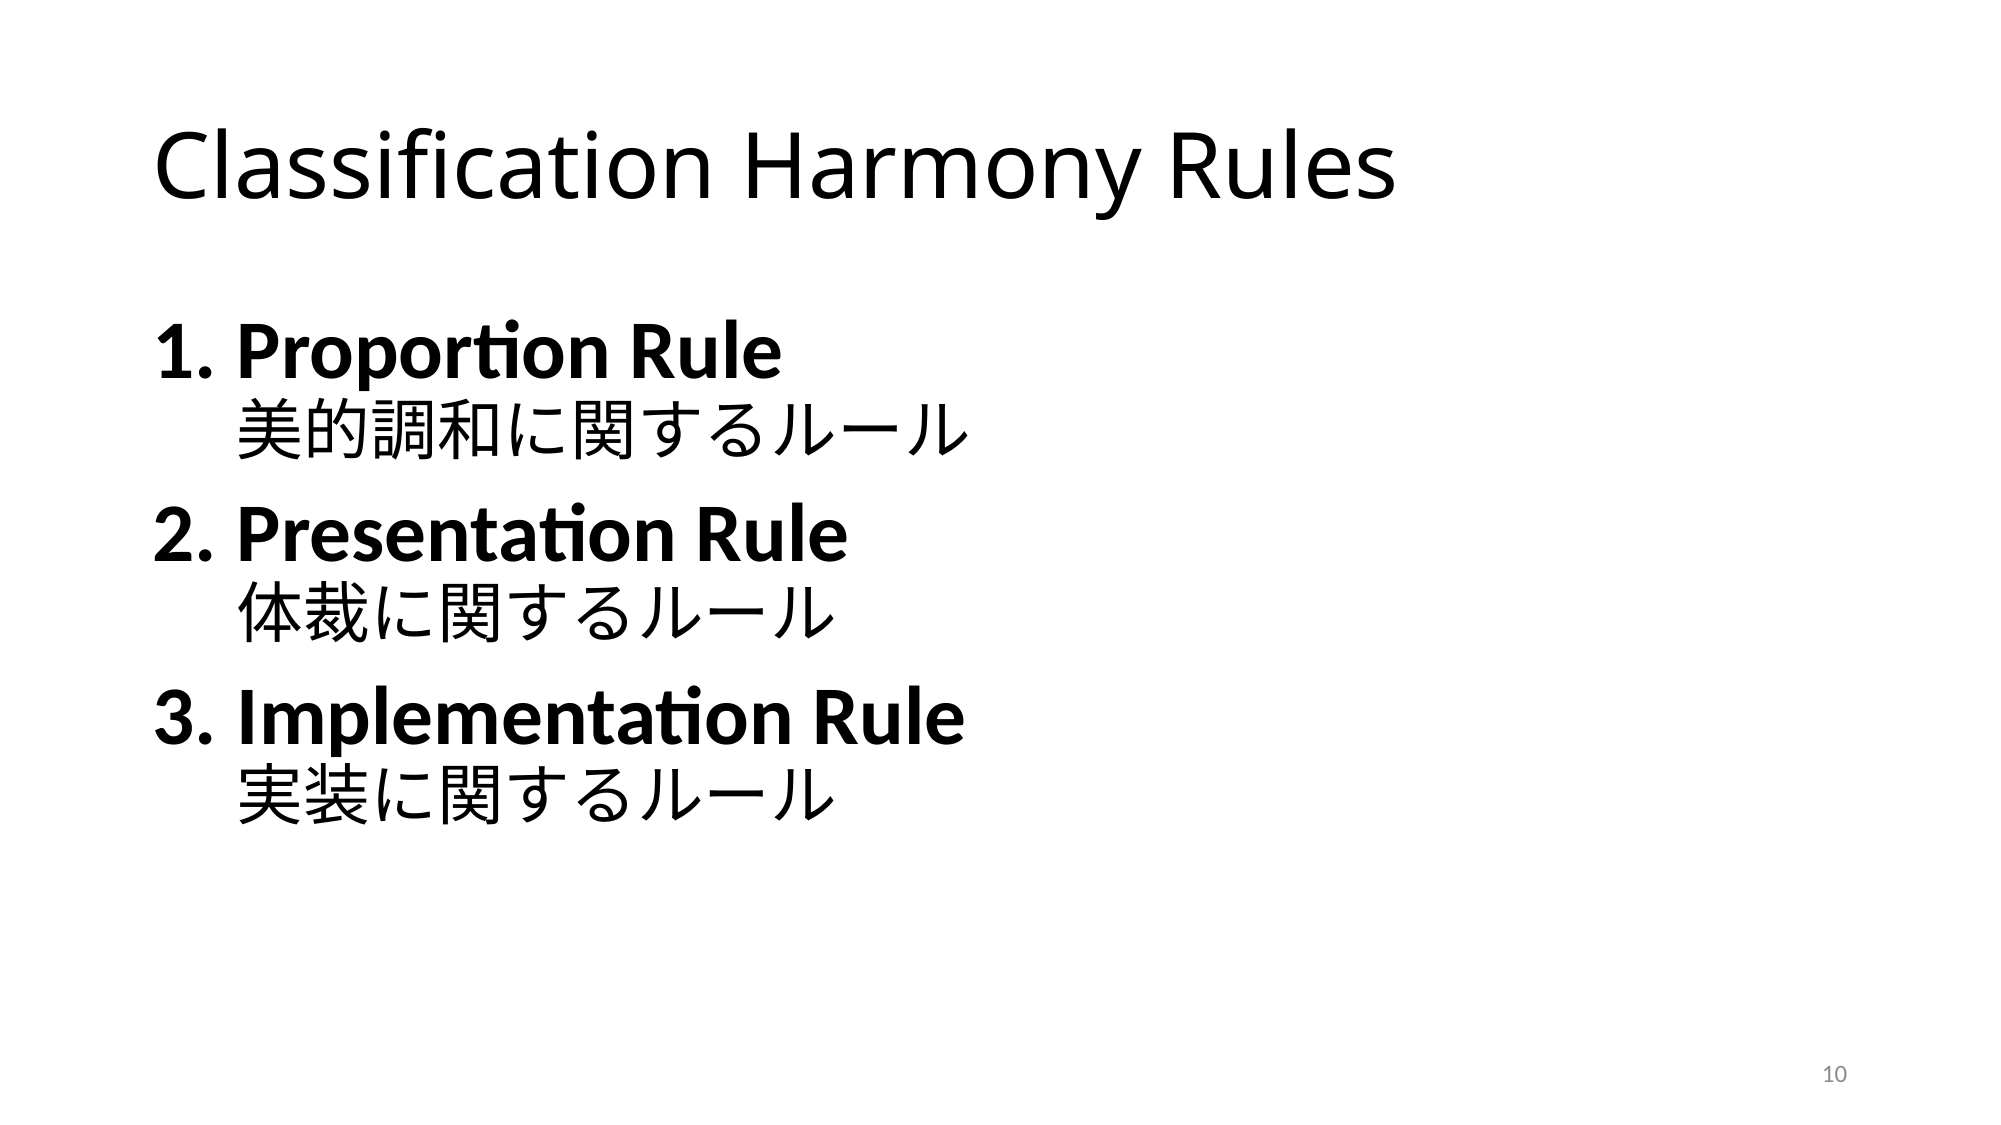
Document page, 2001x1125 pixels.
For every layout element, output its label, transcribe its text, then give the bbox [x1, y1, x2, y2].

slide_number 10 [1412, 1042, 1863, 1103]
title Classification Harmony Rules [137, 59, 1863, 278]
list Proportion Rule 美的調和に関するルール Presentation Rule 体裁に関するルール Implementation Rule 実装に関するルール [137, 299, 1863, 1014]
